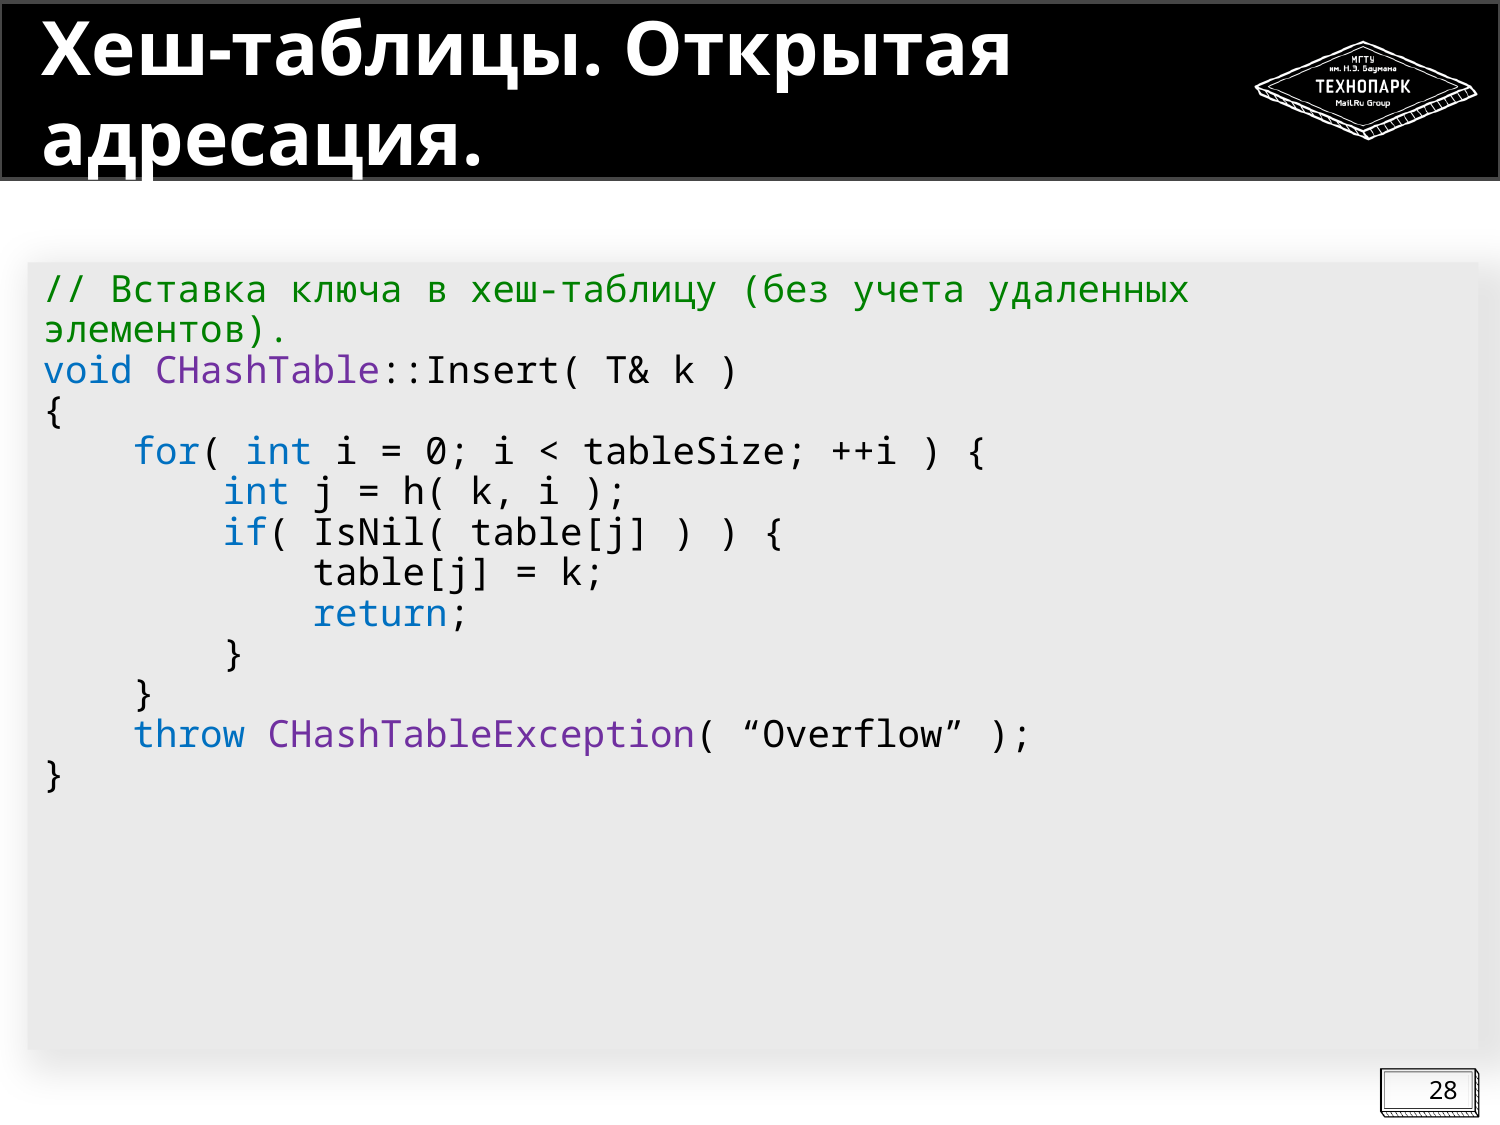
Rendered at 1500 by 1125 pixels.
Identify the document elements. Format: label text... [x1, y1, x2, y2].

picture [1250, 19, 1492, 162]
slide_number 28 [1130, 1069, 1473, 1114]
title Хеш-таблицы. Открытая адресация. [26, 15, 1250, 166]
picture [1366, 1060, 1495, 1125]
list // Вставка ключа в хеш-таблицу (без учета удаленных элементов). void CHashTable::Insert( T& k ) { for( int i = 0; i < tableSize; ++i ) { int j = h( k, i ); if( IsNil( table[j] ) ) { table[j] = k; return; } } throw CHashTableException( “Overflow” ); } [27, 262, 1475, 1050]
